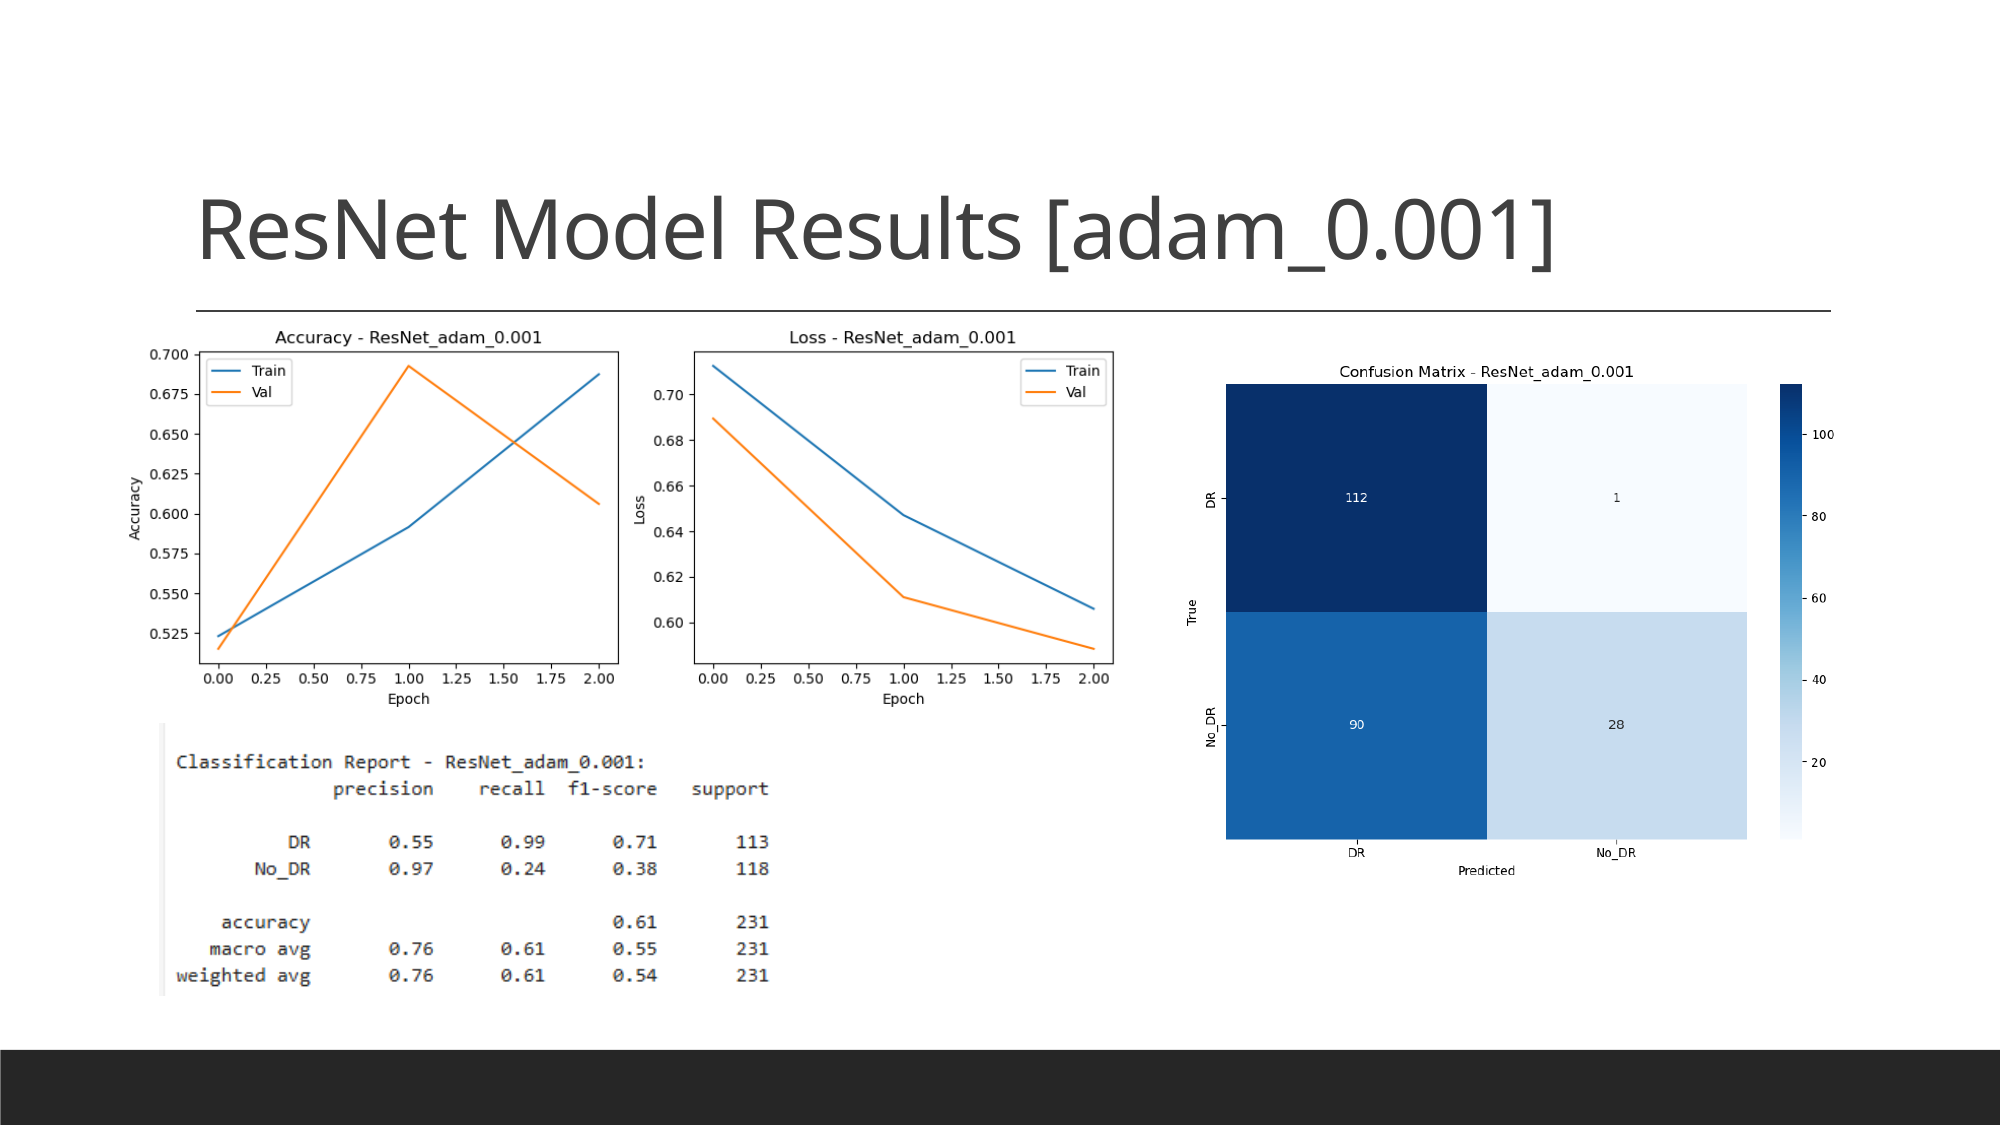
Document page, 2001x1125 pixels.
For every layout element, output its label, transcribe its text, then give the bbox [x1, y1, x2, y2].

picture [1176, 365, 1859, 884]
picture [113, 324, 1136, 712]
title ResNet Model Results [adam_0.001] [180, 47, 1830, 285]
picture [159, 722, 848, 996]
